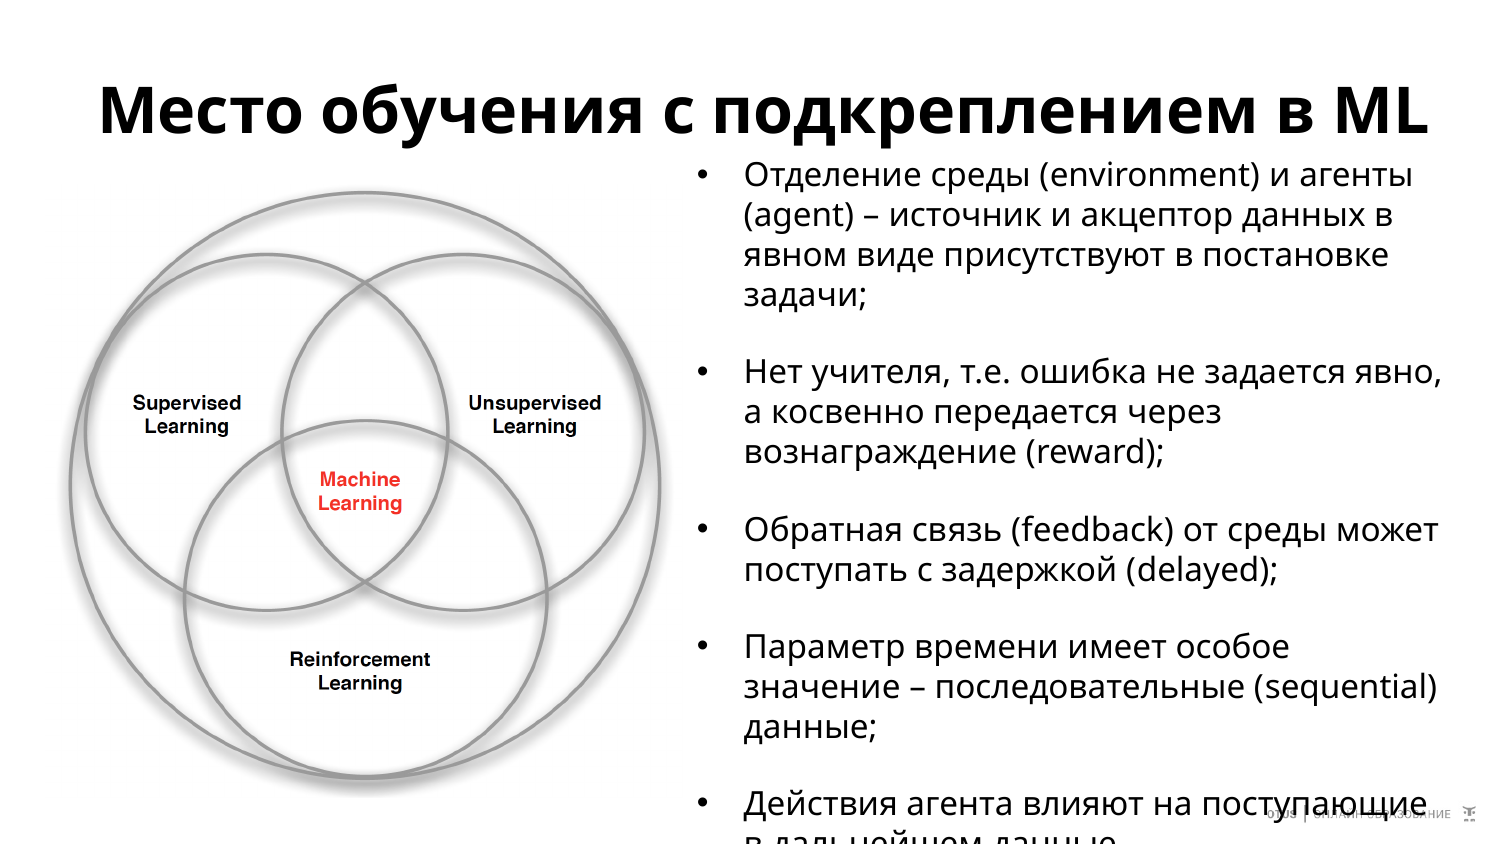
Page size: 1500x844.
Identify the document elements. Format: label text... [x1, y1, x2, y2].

picture [0, 0, 1500, 844]
text_box Отделение среды (environment) и агенты (agent) – источник и акцептор данных в явном виде присутствуют в постановке задачи; Нет учителя, т.е. ошибка не задается явно, а косвенно передается через вознаграждение (reward); Обратная связь (feedback) от среды может поступать с задержкой (delayed); Параметр времени имеет особое значение – последовательные (sequential) данные; Действия агента влияют на поступающие в дальнейшем данные. [682, 146, 1472, 844]
title Место обучения с подкреплением в ML [82, 54, 1480, 234]
